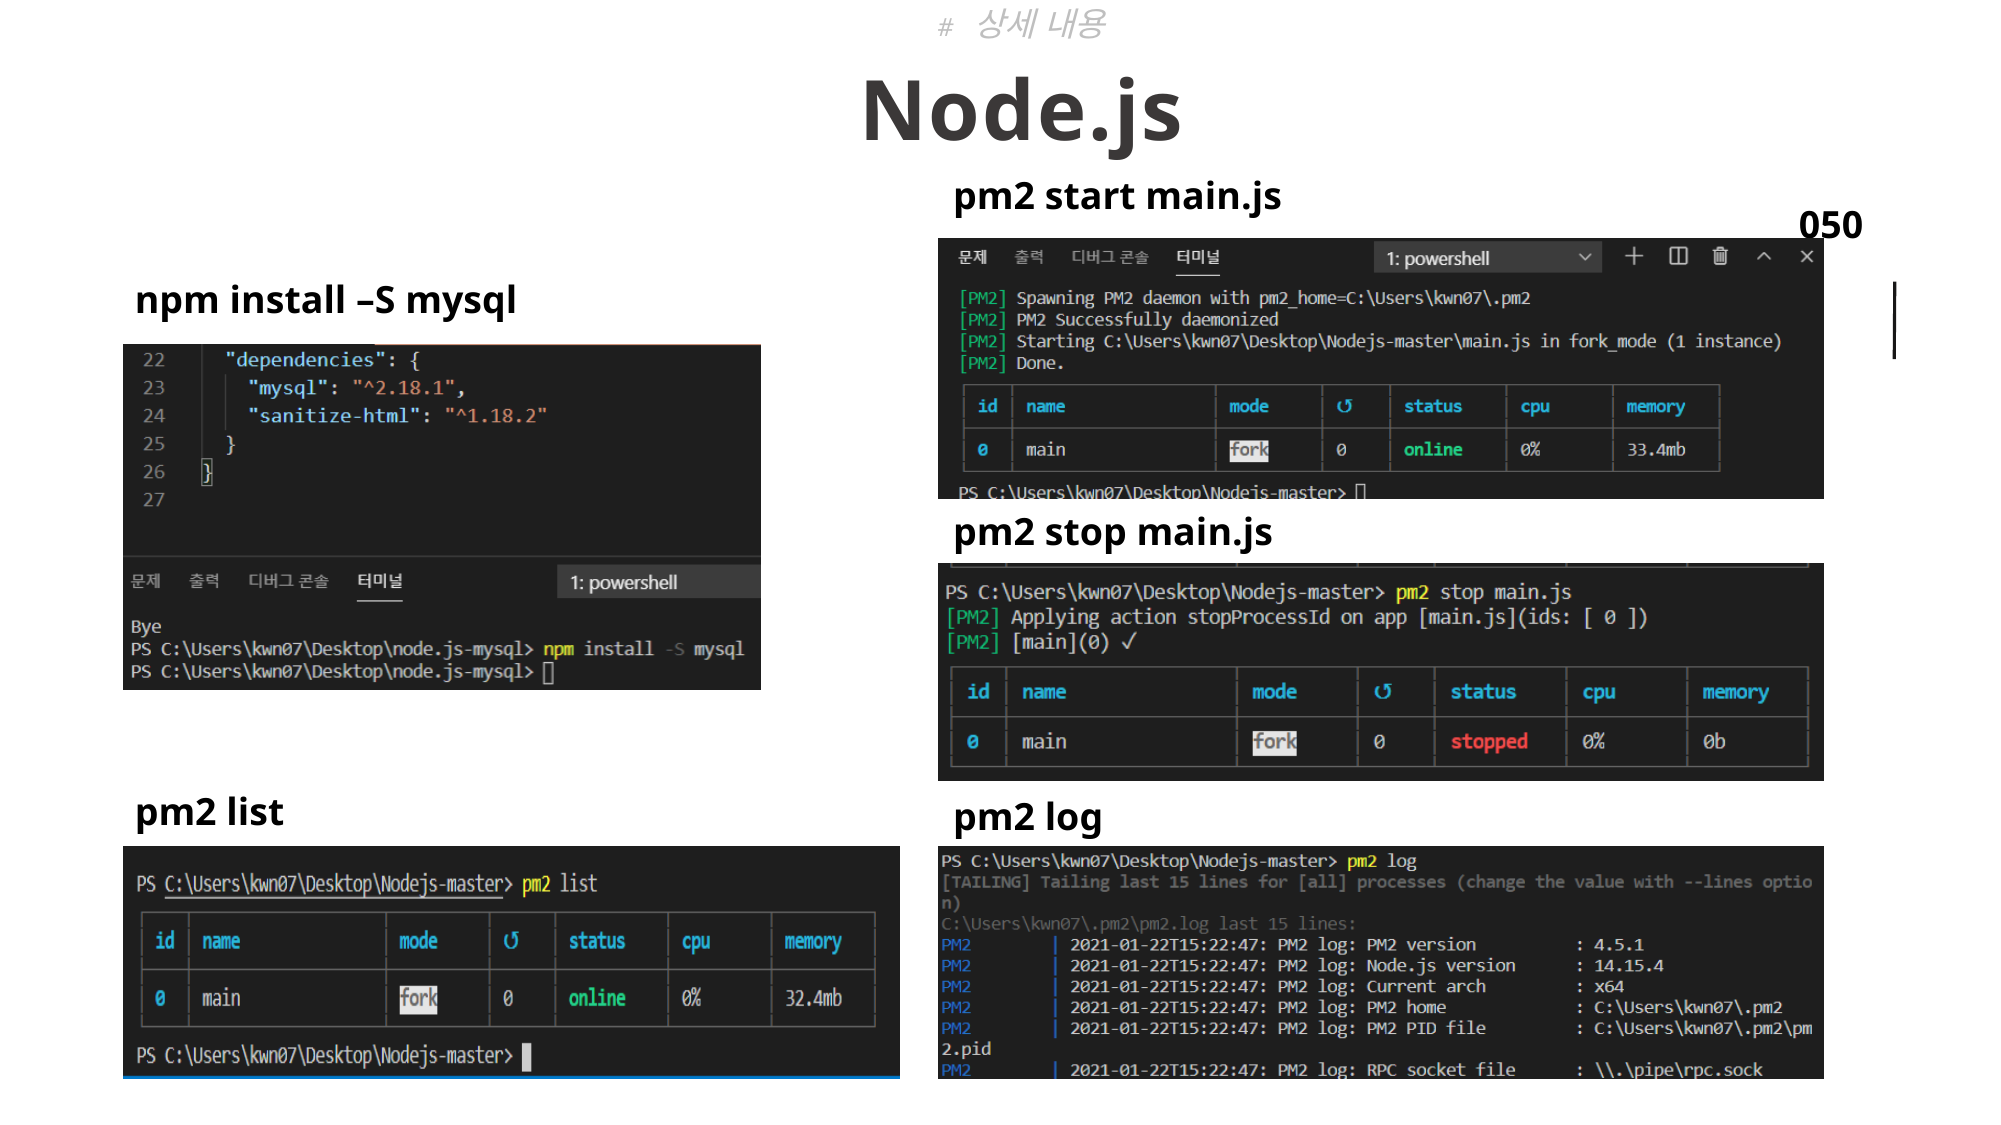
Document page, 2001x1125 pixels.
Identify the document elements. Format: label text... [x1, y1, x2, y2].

text_box npm install –S mysql [120, 268, 697, 329]
picture [938, 238, 1824, 499]
text_box pm2 list [120, 780, 697, 840]
text_box # 상세 내용 [696, 0, 1346, 62]
text_box pm2 stop main.js [938, 500, 1516, 561]
text_box pm2 log [938, 785, 1516, 846]
picture [938, 563, 1824, 781]
picture [123, 344, 761, 690]
text_box Node.js [370, 61, 1672, 196]
picture [938, 846, 1824, 1079]
picture [123, 846, 900, 1079]
text_box pm2 start main.js [938, 164, 1516, 225]
